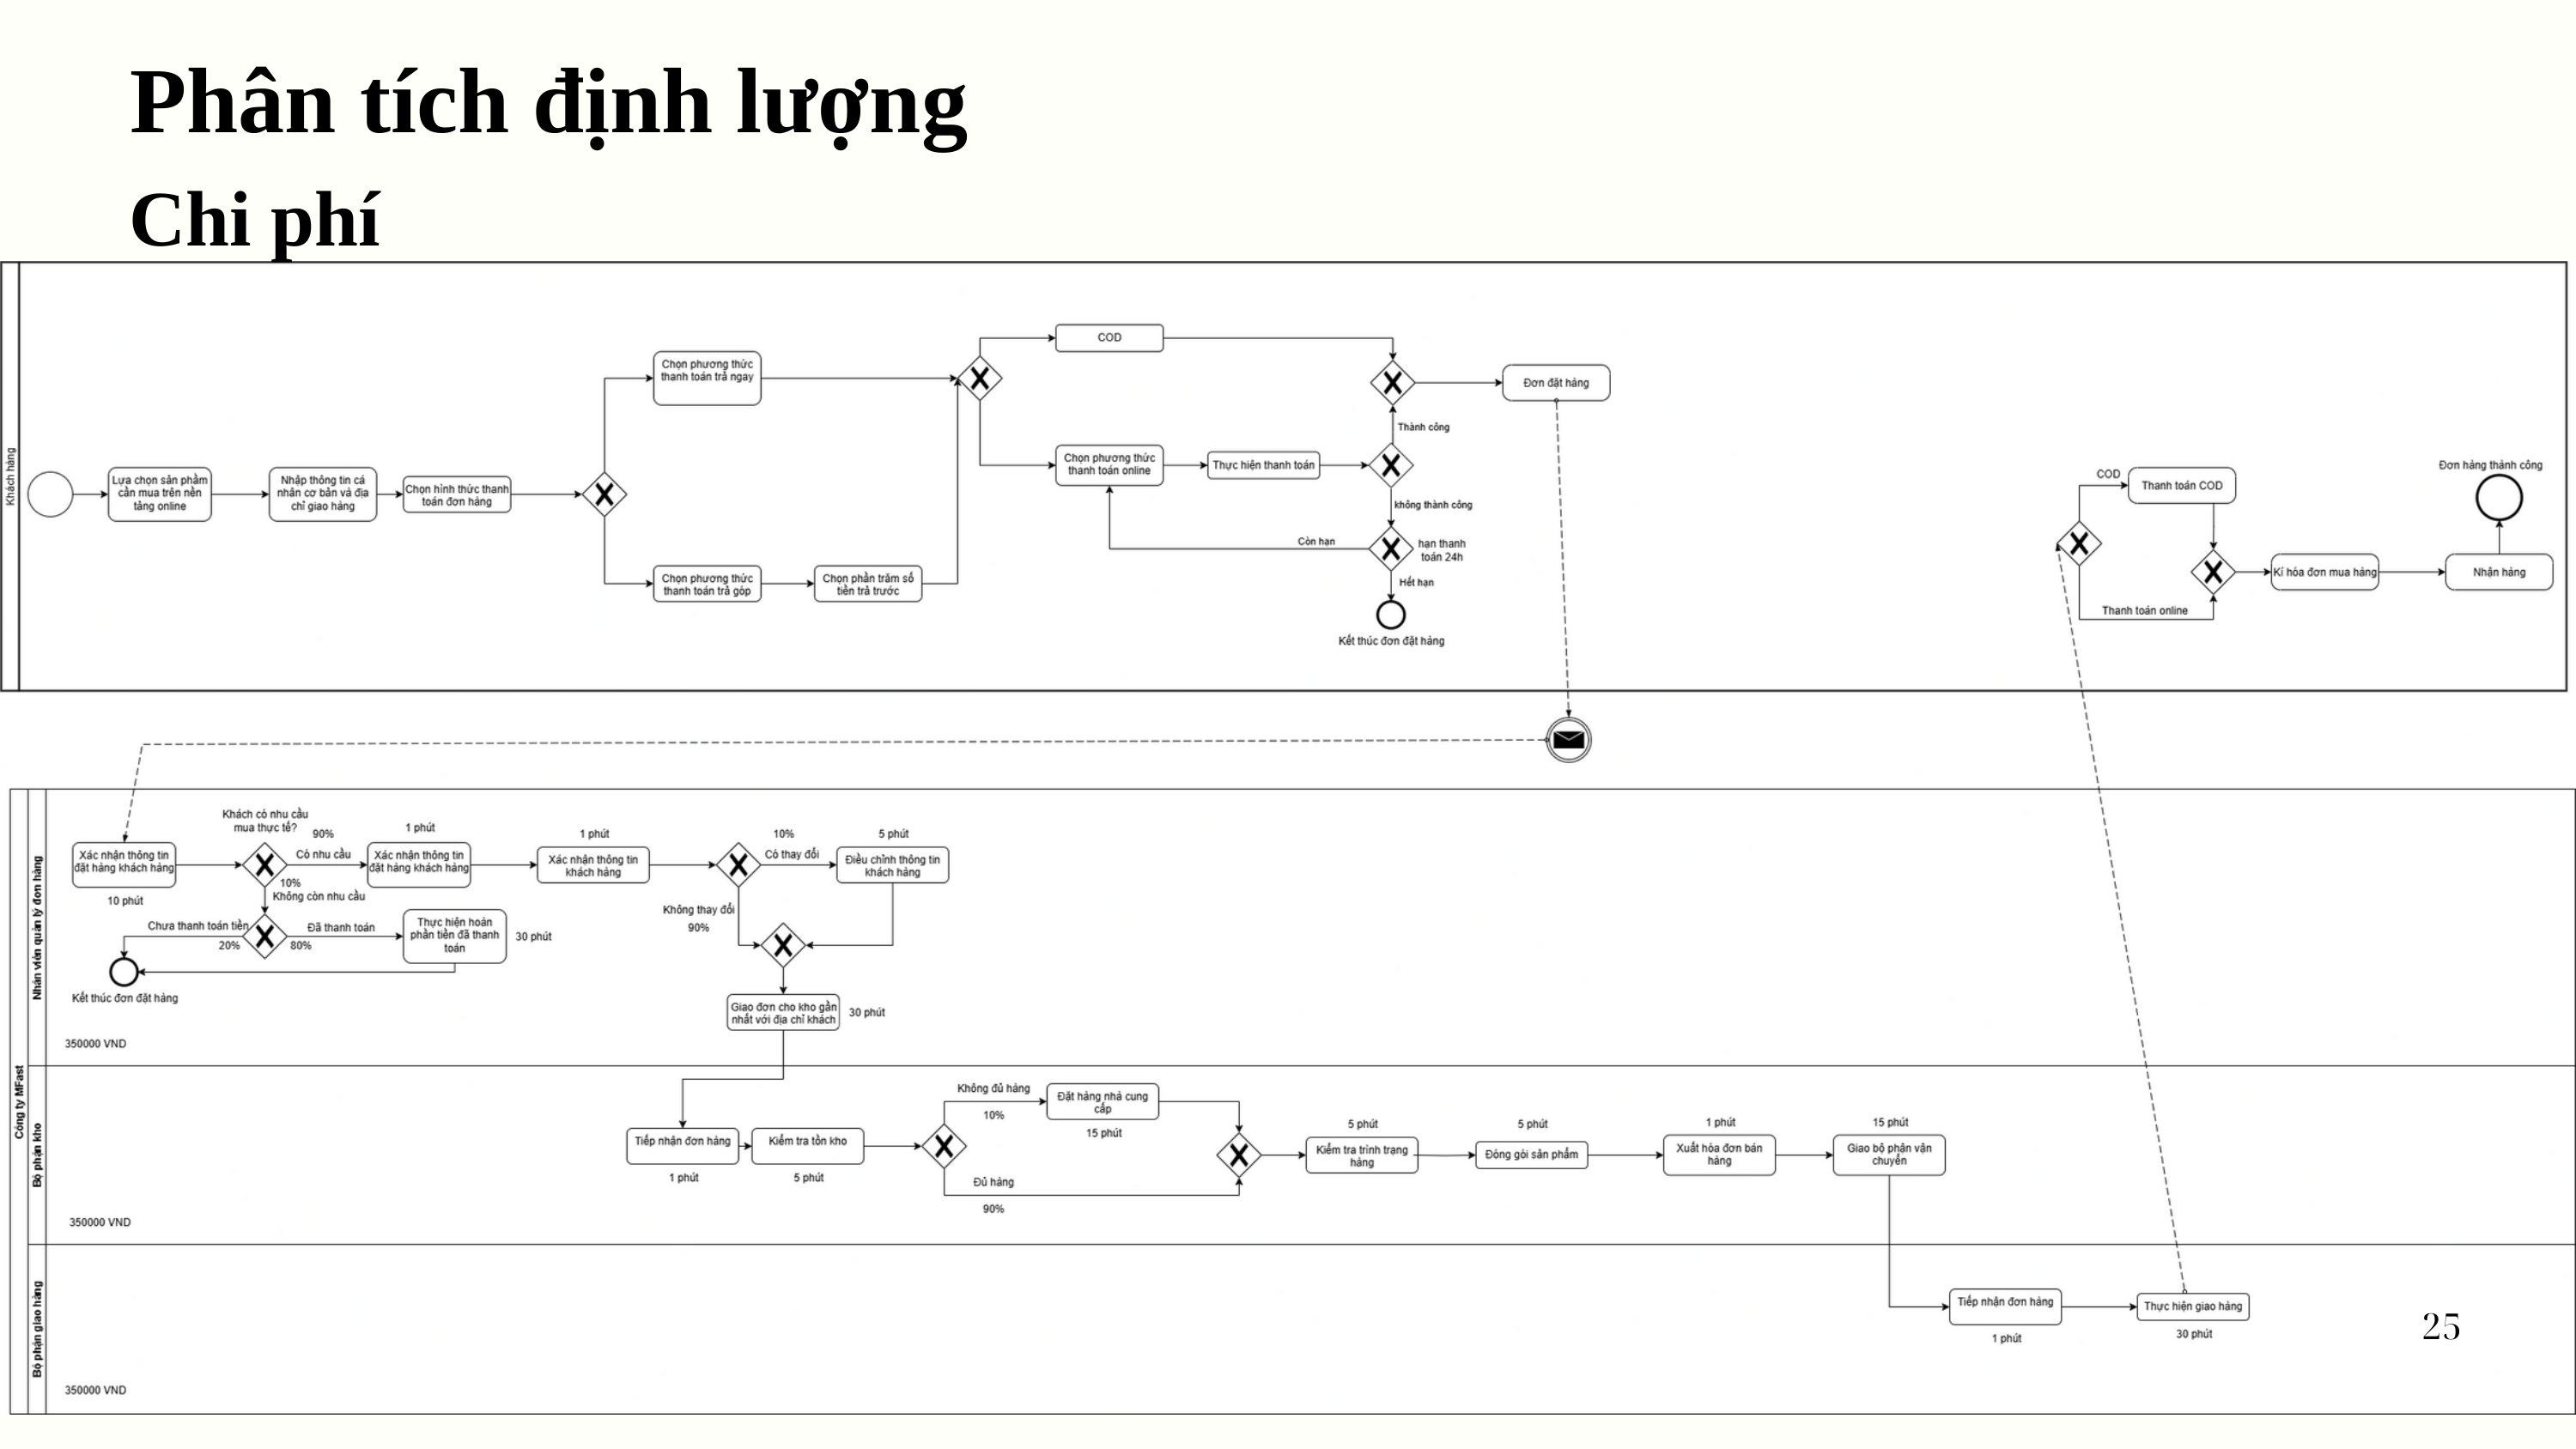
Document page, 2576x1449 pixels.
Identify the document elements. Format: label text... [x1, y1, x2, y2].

text_box Phân tích định lượng Chi phí [0, 21, 1099, 262]
text_box 25 [2421, 1296, 2462, 1348]
text_box [0, 261, 2576, 1415]
